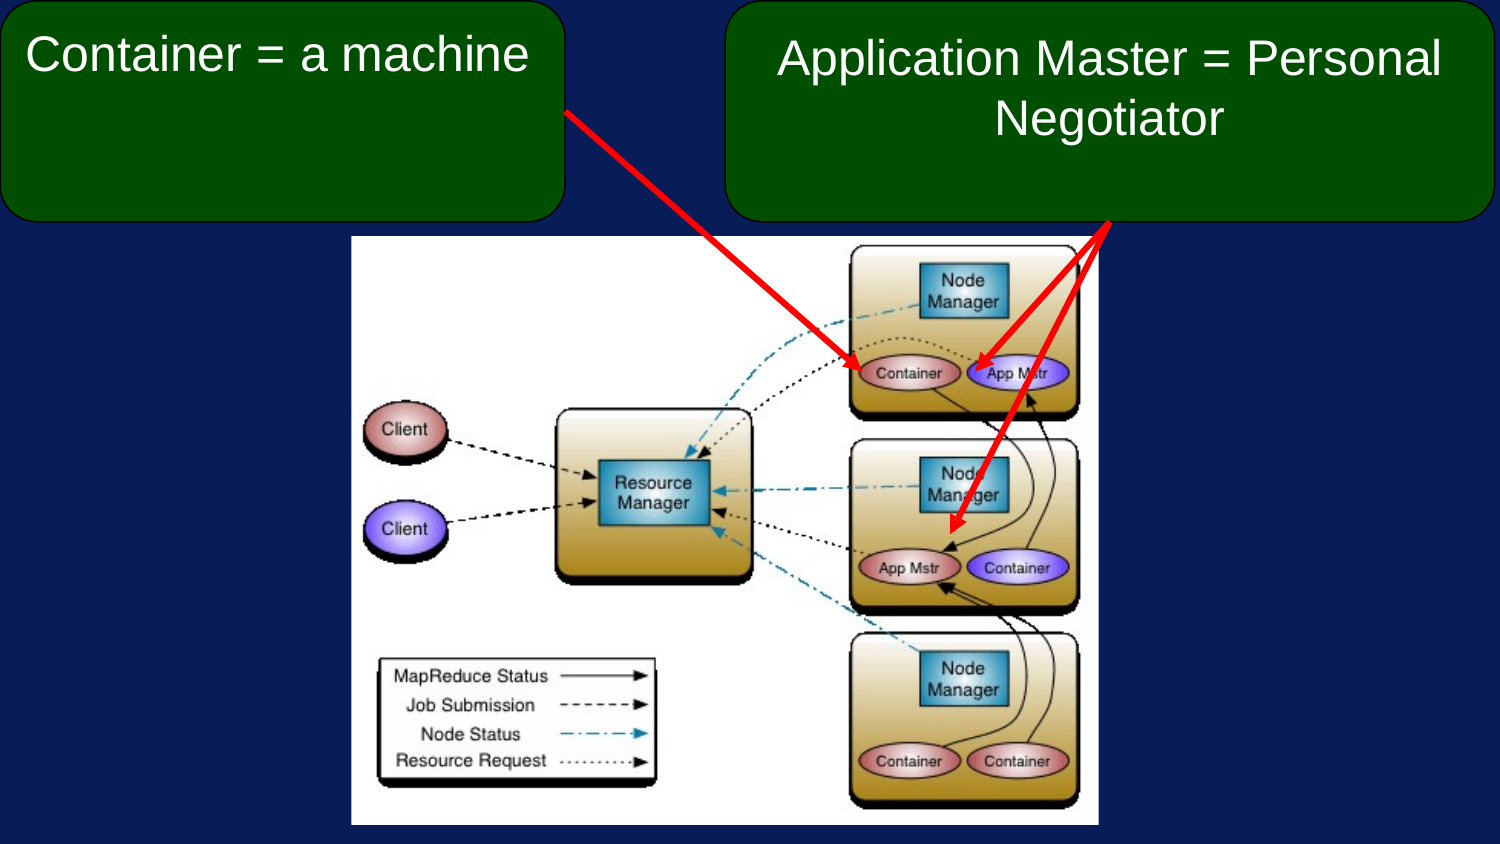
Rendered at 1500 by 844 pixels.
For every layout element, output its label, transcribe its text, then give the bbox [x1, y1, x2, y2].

text_box [563, 108, 863, 372]
title Container = a machine [19, 21, 728, 163]
text_box [950, 220, 1113, 535]
text_box [0, 0, 566, 222]
text_box [351, 236, 1099, 825]
text_box [725, 0, 1495, 222]
text_box Application Master = Personal Negotiator [775, 25, 1445, 146]
text_box [975, 221, 1106, 372]
